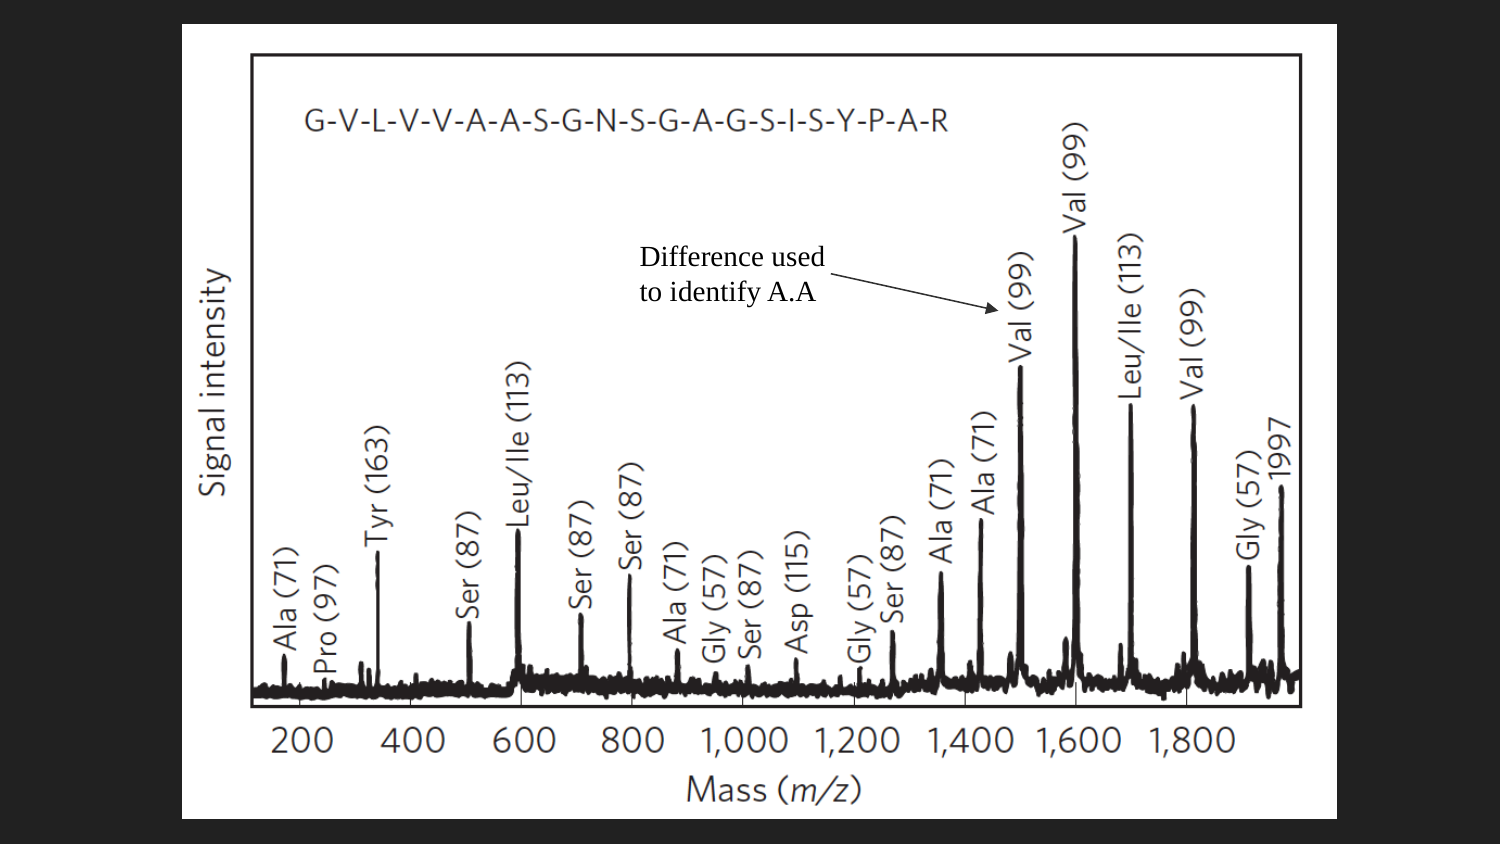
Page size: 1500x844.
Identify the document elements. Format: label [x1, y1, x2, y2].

picture [182, 24, 1337, 819]
text_box [830, 273, 999, 311]
